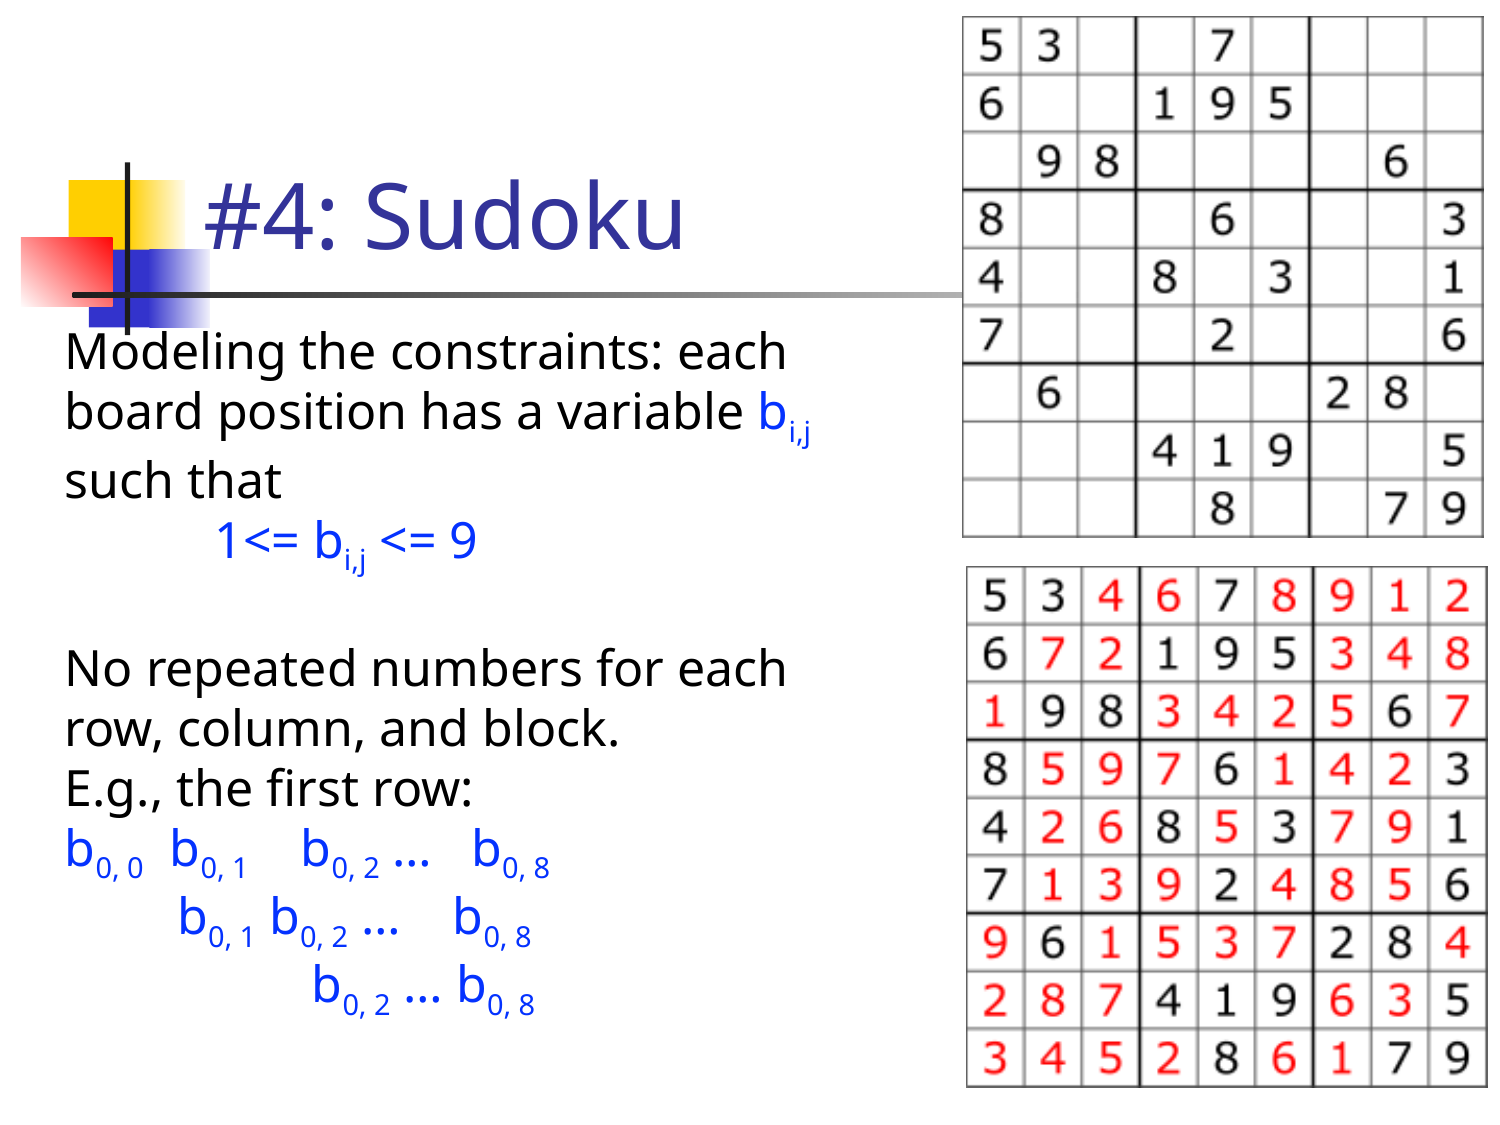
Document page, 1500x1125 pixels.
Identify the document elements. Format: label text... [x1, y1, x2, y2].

title #4: Sudoku [188, 35, 957, 275]
picture [962, 16, 1484, 538]
picture [966, 566, 1488, 1088]
